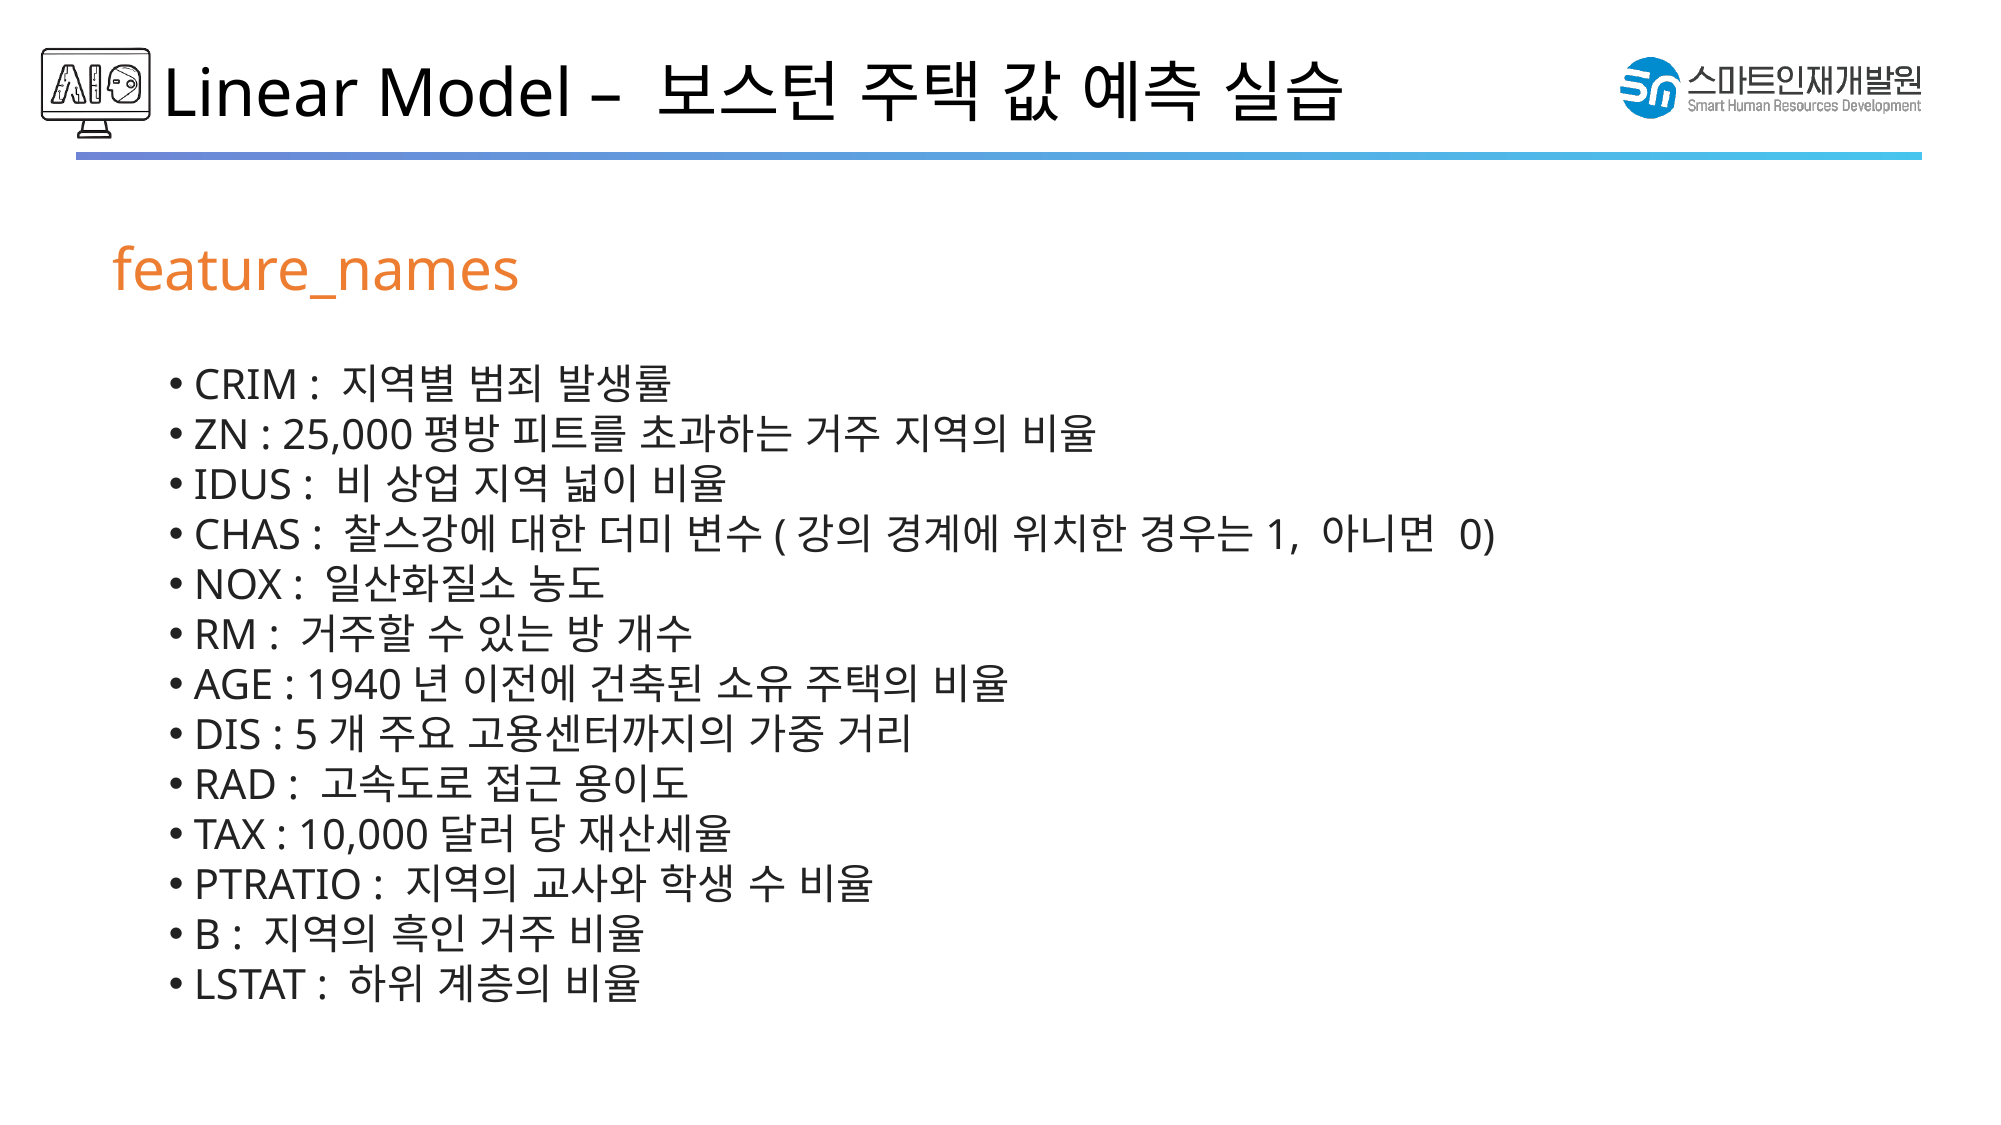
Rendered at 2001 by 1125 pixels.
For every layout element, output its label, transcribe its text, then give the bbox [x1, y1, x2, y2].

picture [76, 152, 1922, 160]
picture [1606, 44, 1936, 131]
text_box Linear Model – 보스턴 주택 값 예측 실습 [158, 42, 1362, 138]
text_box CRIM : 지역별 범죄 발생률 ZN : 25,000평방 피트를 초과하는 거주 지역의 비율 IDUS : 비 상업 지역 넓이 비율 CHAS : 찰스강에 대한 더미 변수(강의 경계에 위치한 경우는1, 아니면 0) NOX : 일산화질소 농도 RM : 거주할 수 있는 방 개수 AGE : 1940년 이전에 건축된 소유 주택의 비율 DIS : 5개 주요 고용센터까지의 가중 거리 RAD : 고속도로 접근 용이도 TAX : 10,000달러 당 재산세율 PTRATIO : 지역의 교사와 학생 수 비율 B : 지역의 흑인 거주 비율 LSTAT : 하위 계층의 비율 [154, 350, 1814, 1016]
text_box feature_names [97, 224, 1098, 310]
picture [39, 34, 158, 148]
